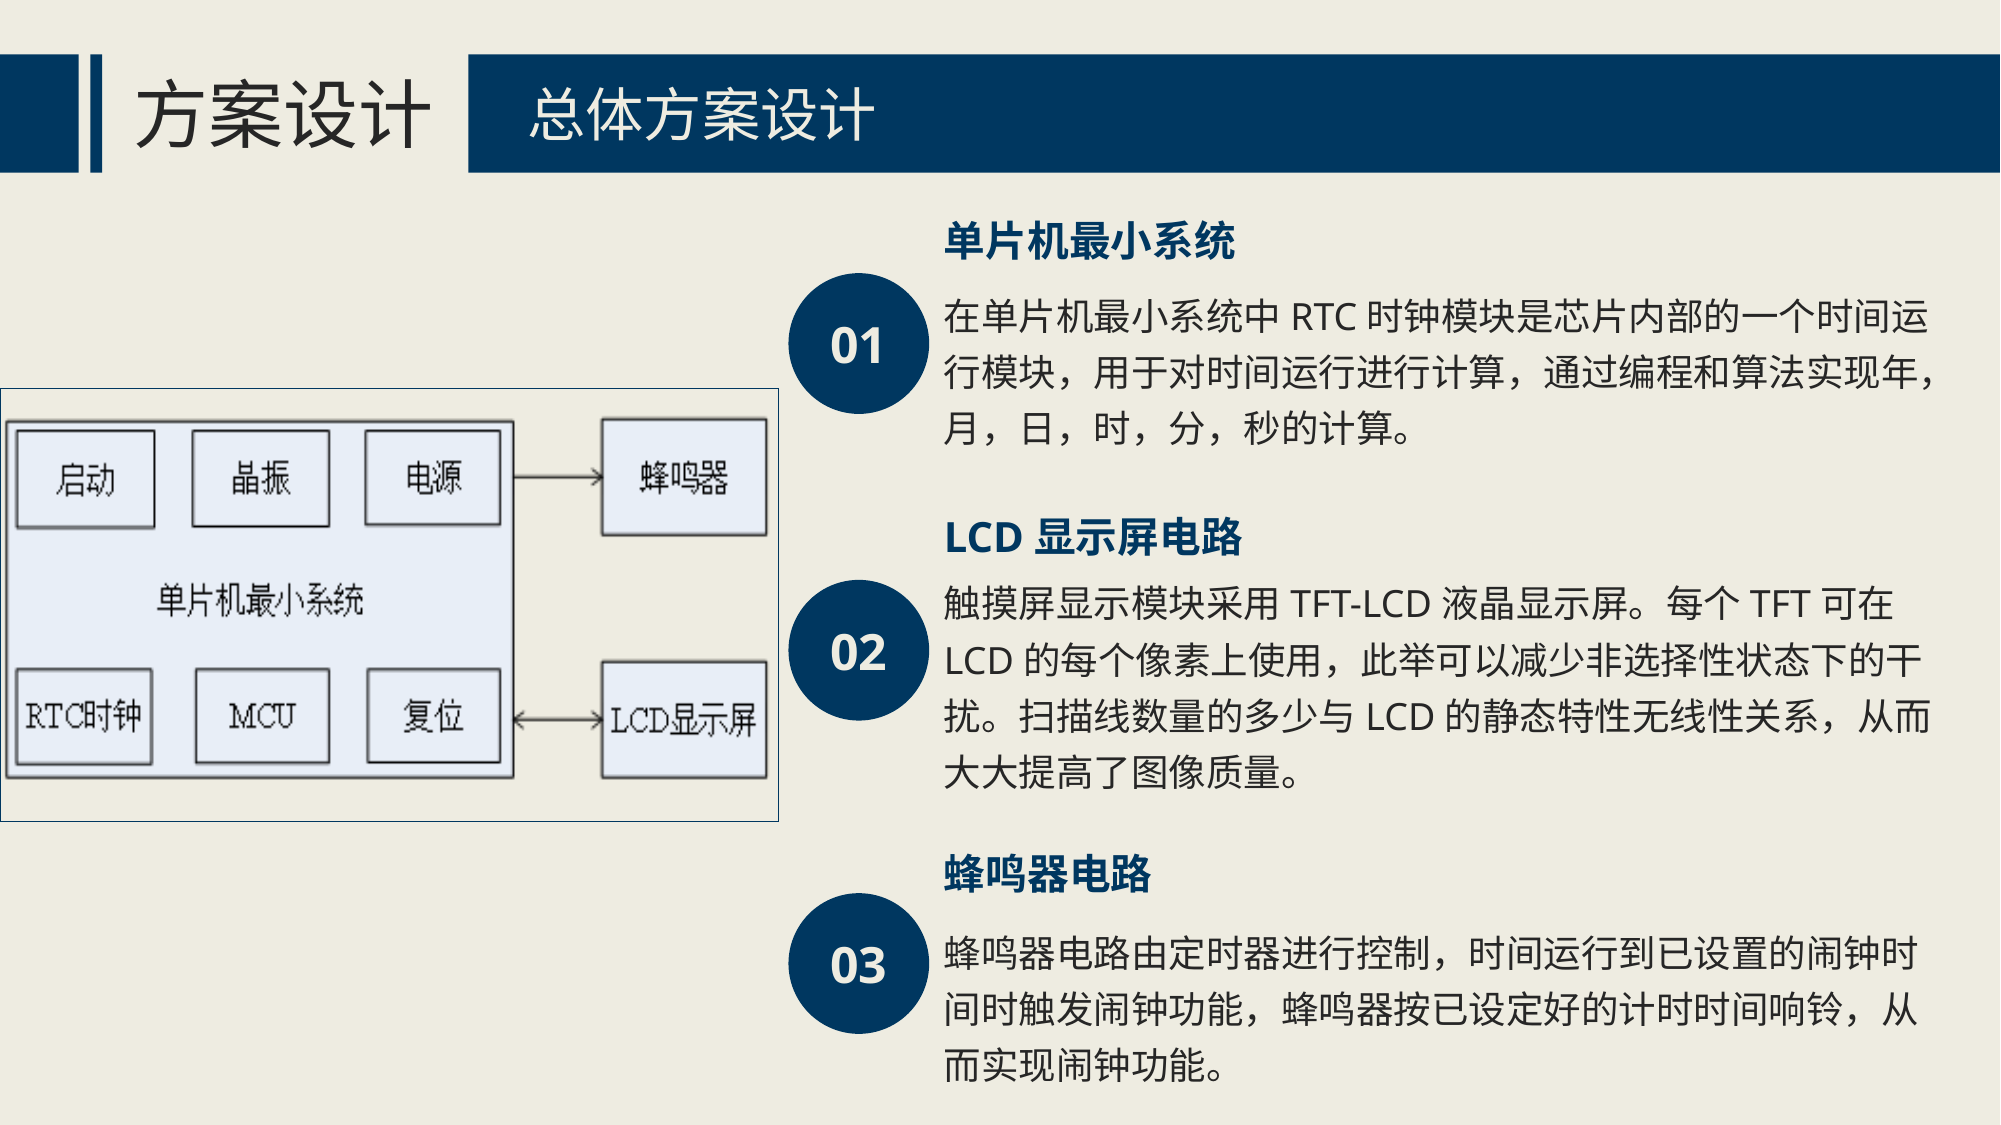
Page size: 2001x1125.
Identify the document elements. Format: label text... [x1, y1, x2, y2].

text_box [928, 207, 1971, 460]
text_box 01 [786, 271, 923, 417]
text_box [0, 54, 2000, 173]
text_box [928, 503, 1971, 805]
text_box 03 [786, 891, 923, 1036]
text_box 02 [786, 577, 923, 723]
picture [0, 388, 779, 822]
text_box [928, 840, 1959, 1097]
